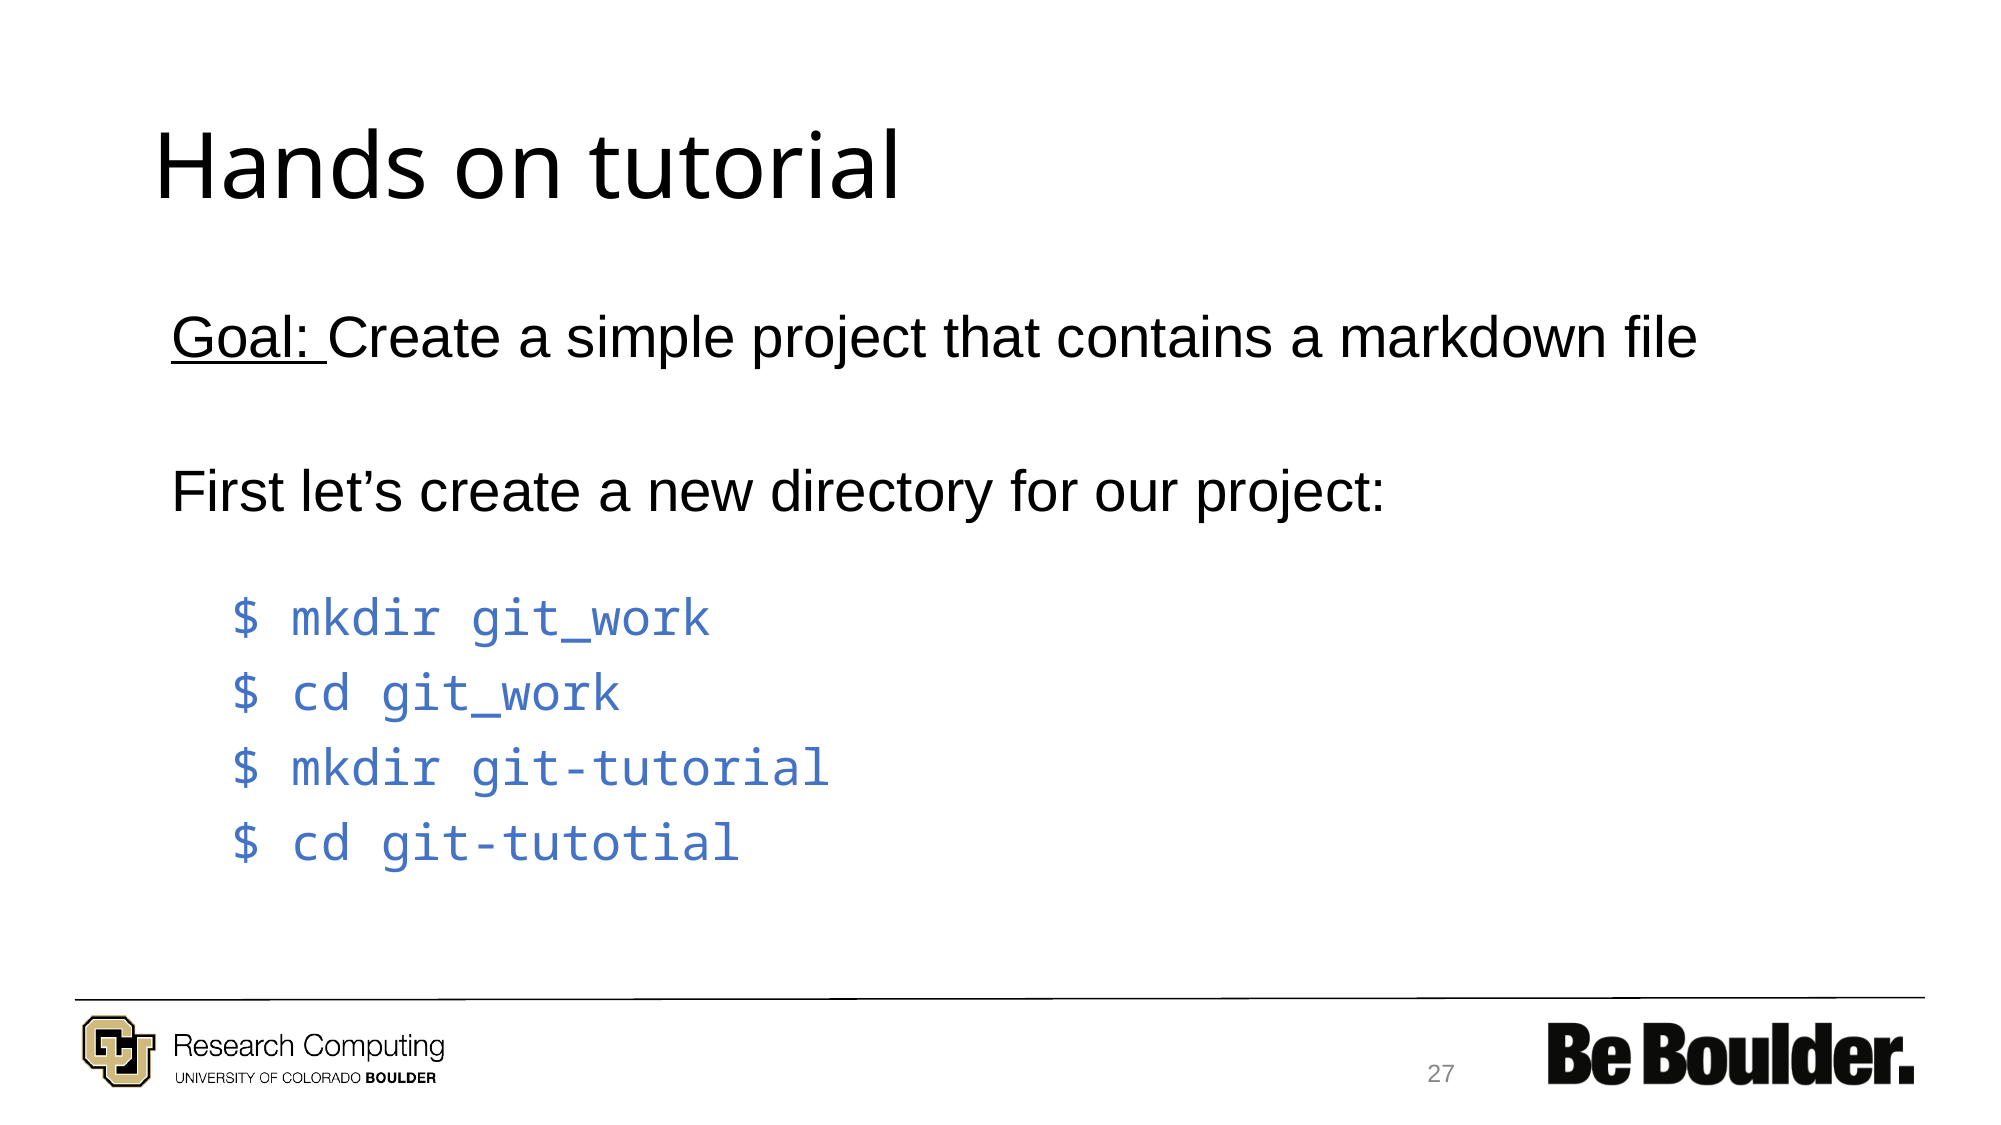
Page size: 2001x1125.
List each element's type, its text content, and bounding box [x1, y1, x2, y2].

list Goal: Create a simple project that contains a markdown file First let’s create a new directory for our project: $ mkdir git_work $ cd git_work $ mkdir git-tutorial $ cd git-tutotial [137, 299, 1863, 983]
title Hands on tutorial [137, 59, 1863, 278]
slide_number 27 [1412, 1042, 1525, 1103]
picture [1524, 1015, 1938, 1088]
picture [81, 1015, 444, 1088]
